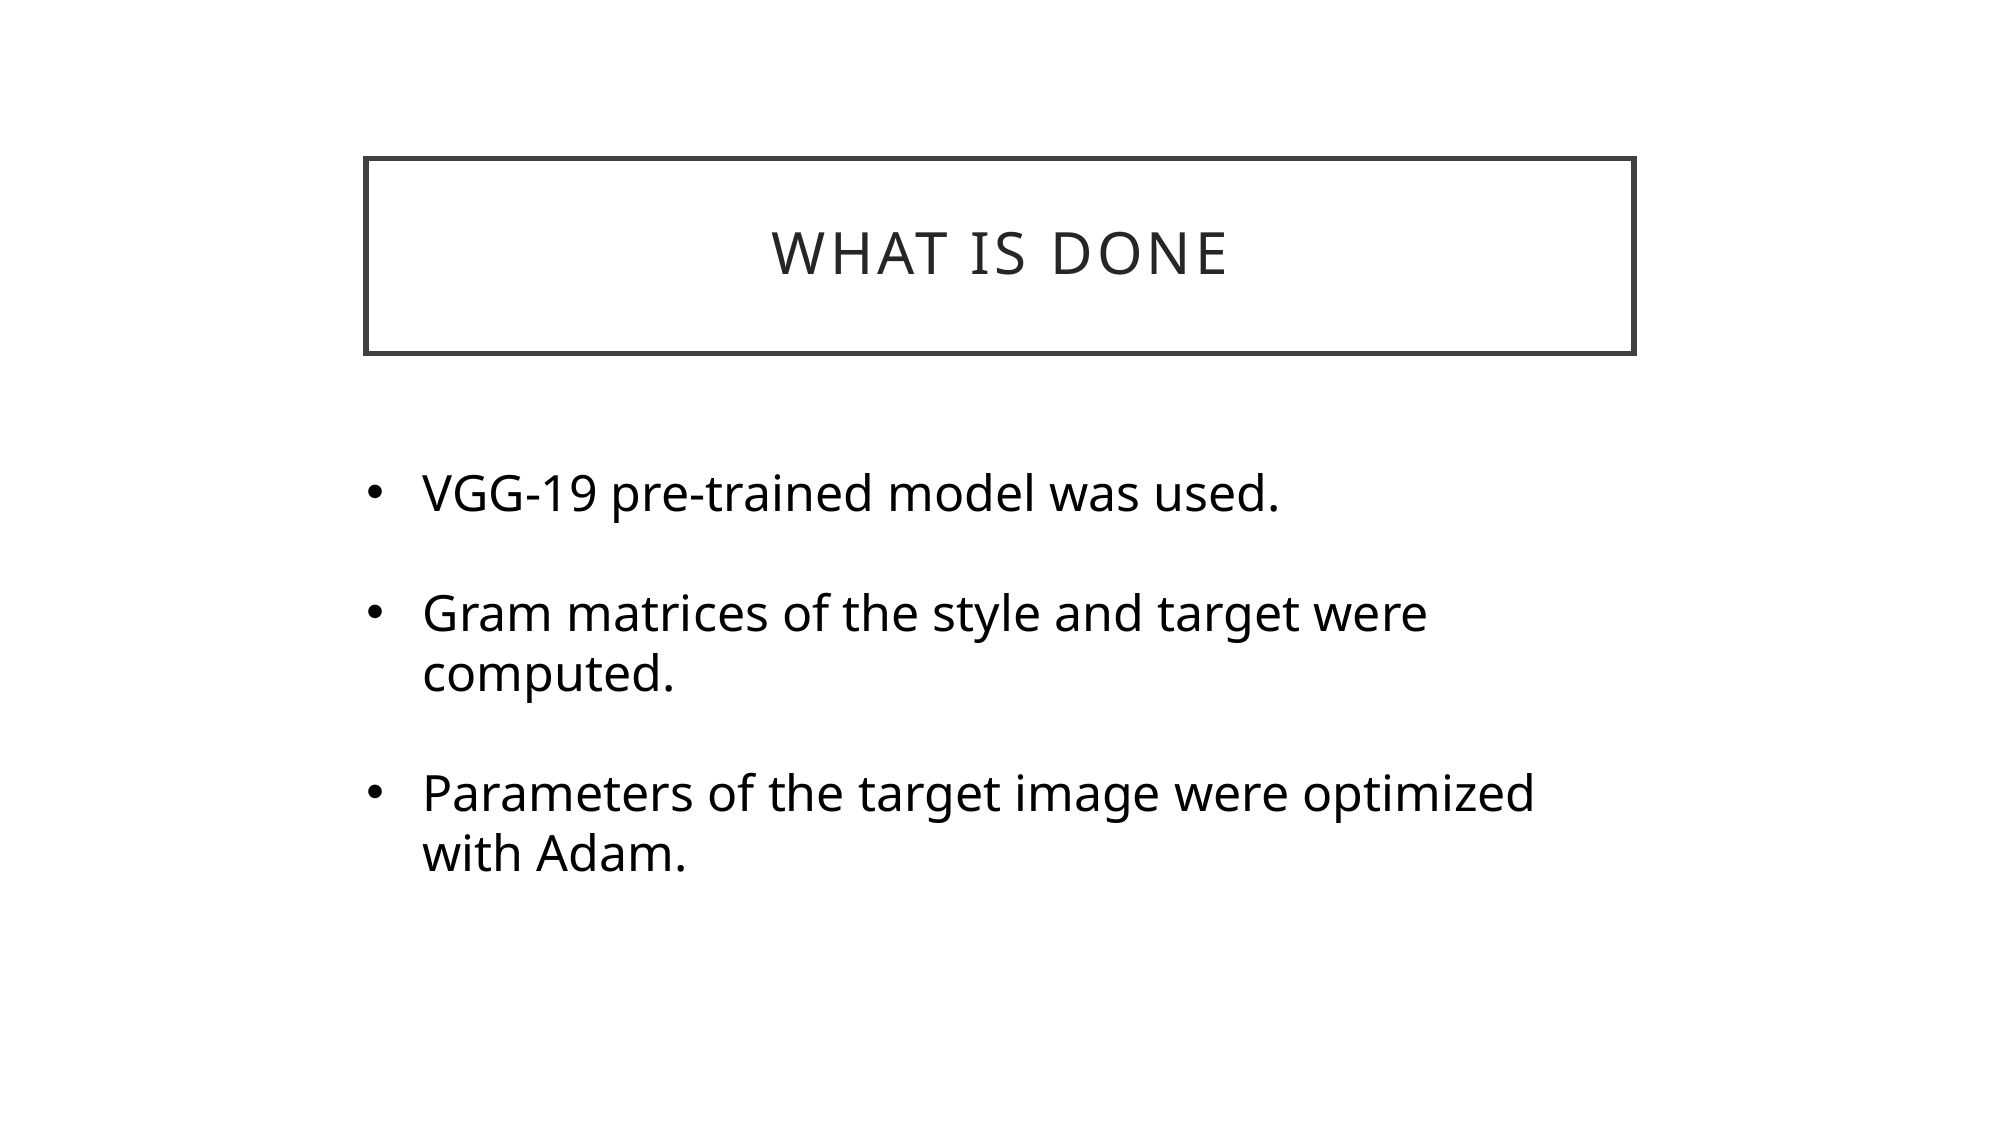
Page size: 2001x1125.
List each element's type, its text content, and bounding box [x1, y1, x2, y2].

text_box VGG-19 pre-trained model was used. Gram matrices of the style and target were computed. Parameters of the target image were optimized with Adam. [351, 453, 1649, 949]
title WHAT IS DONE [363, 156, 1637, 356]
